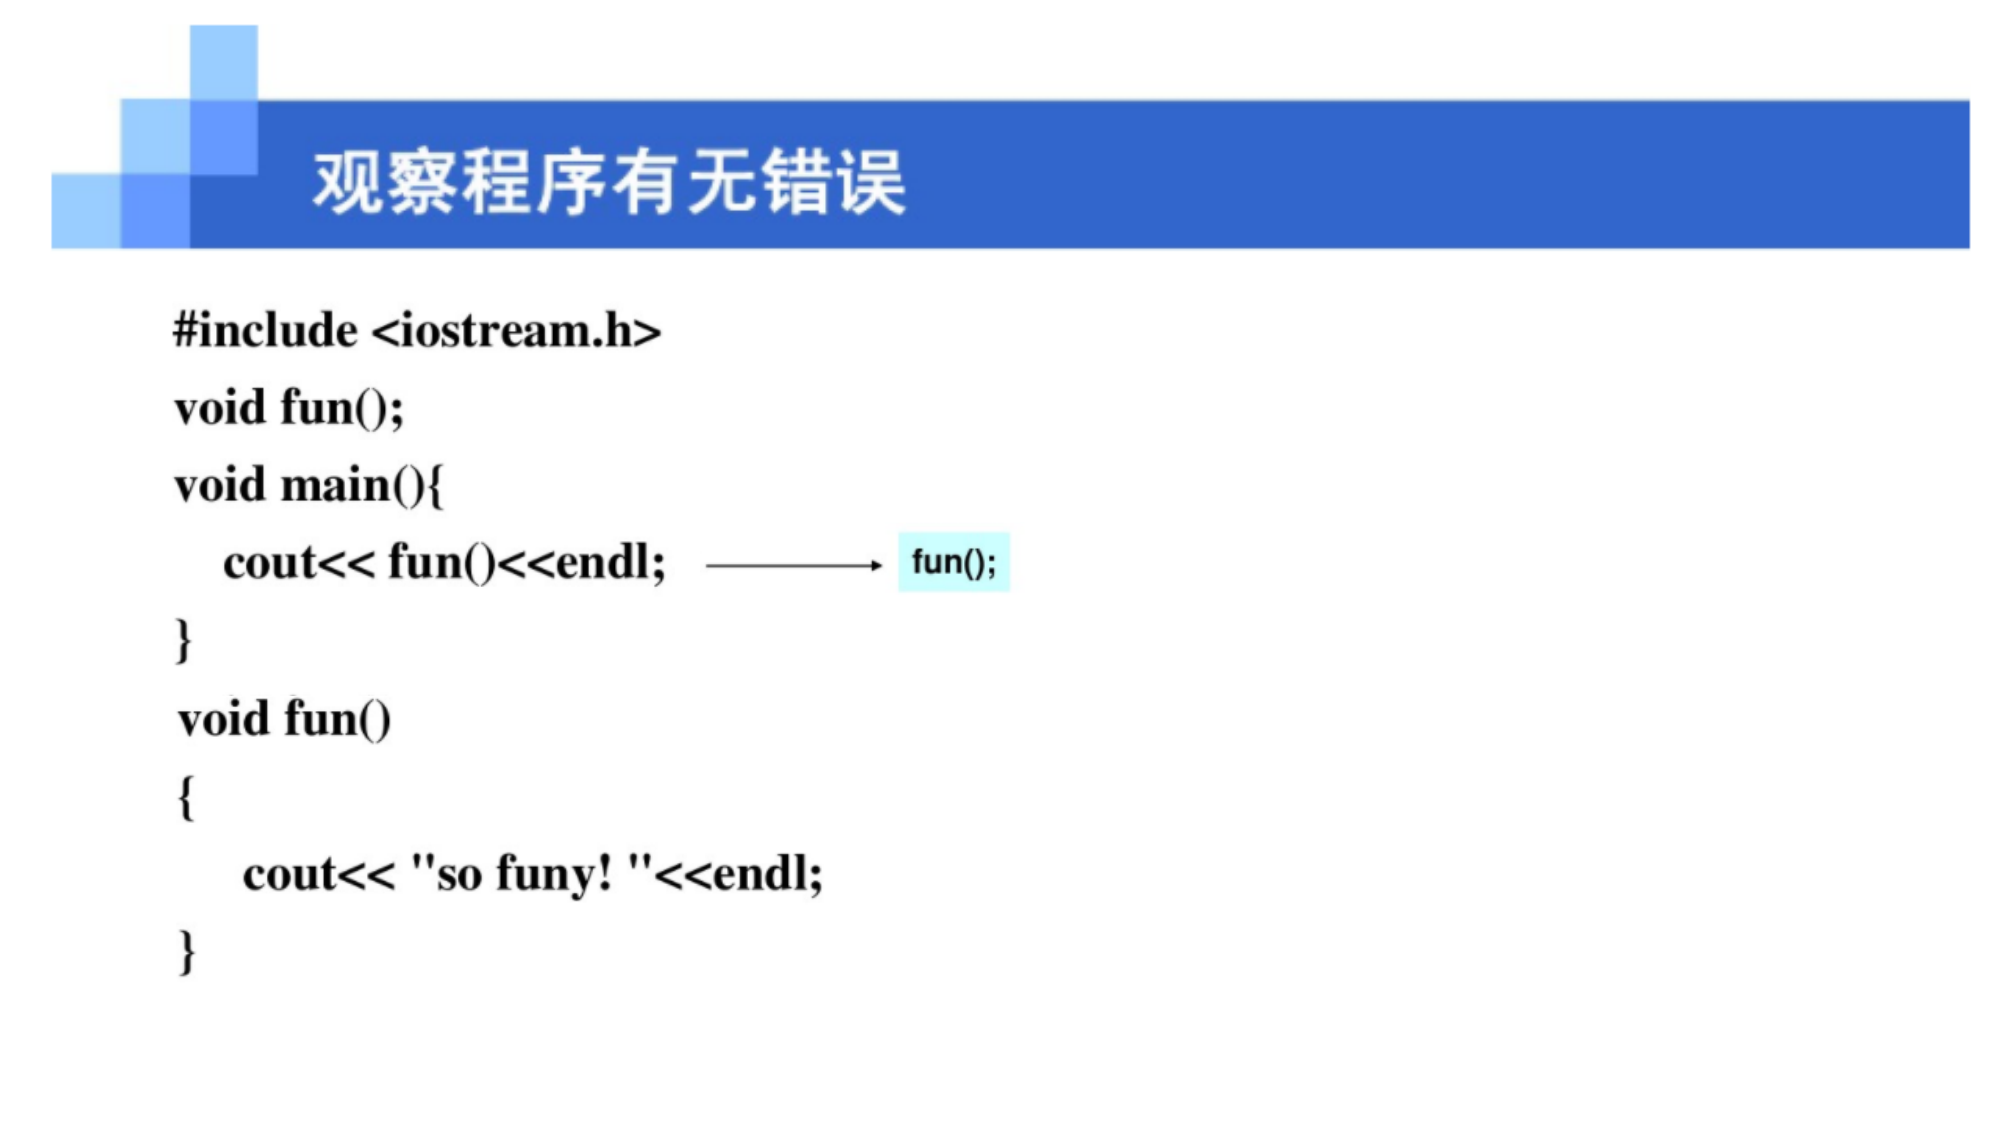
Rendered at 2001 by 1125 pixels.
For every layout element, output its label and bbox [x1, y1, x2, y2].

list [700, 522, 1060, 604]
picture [0, 0, 2000, 1000]
